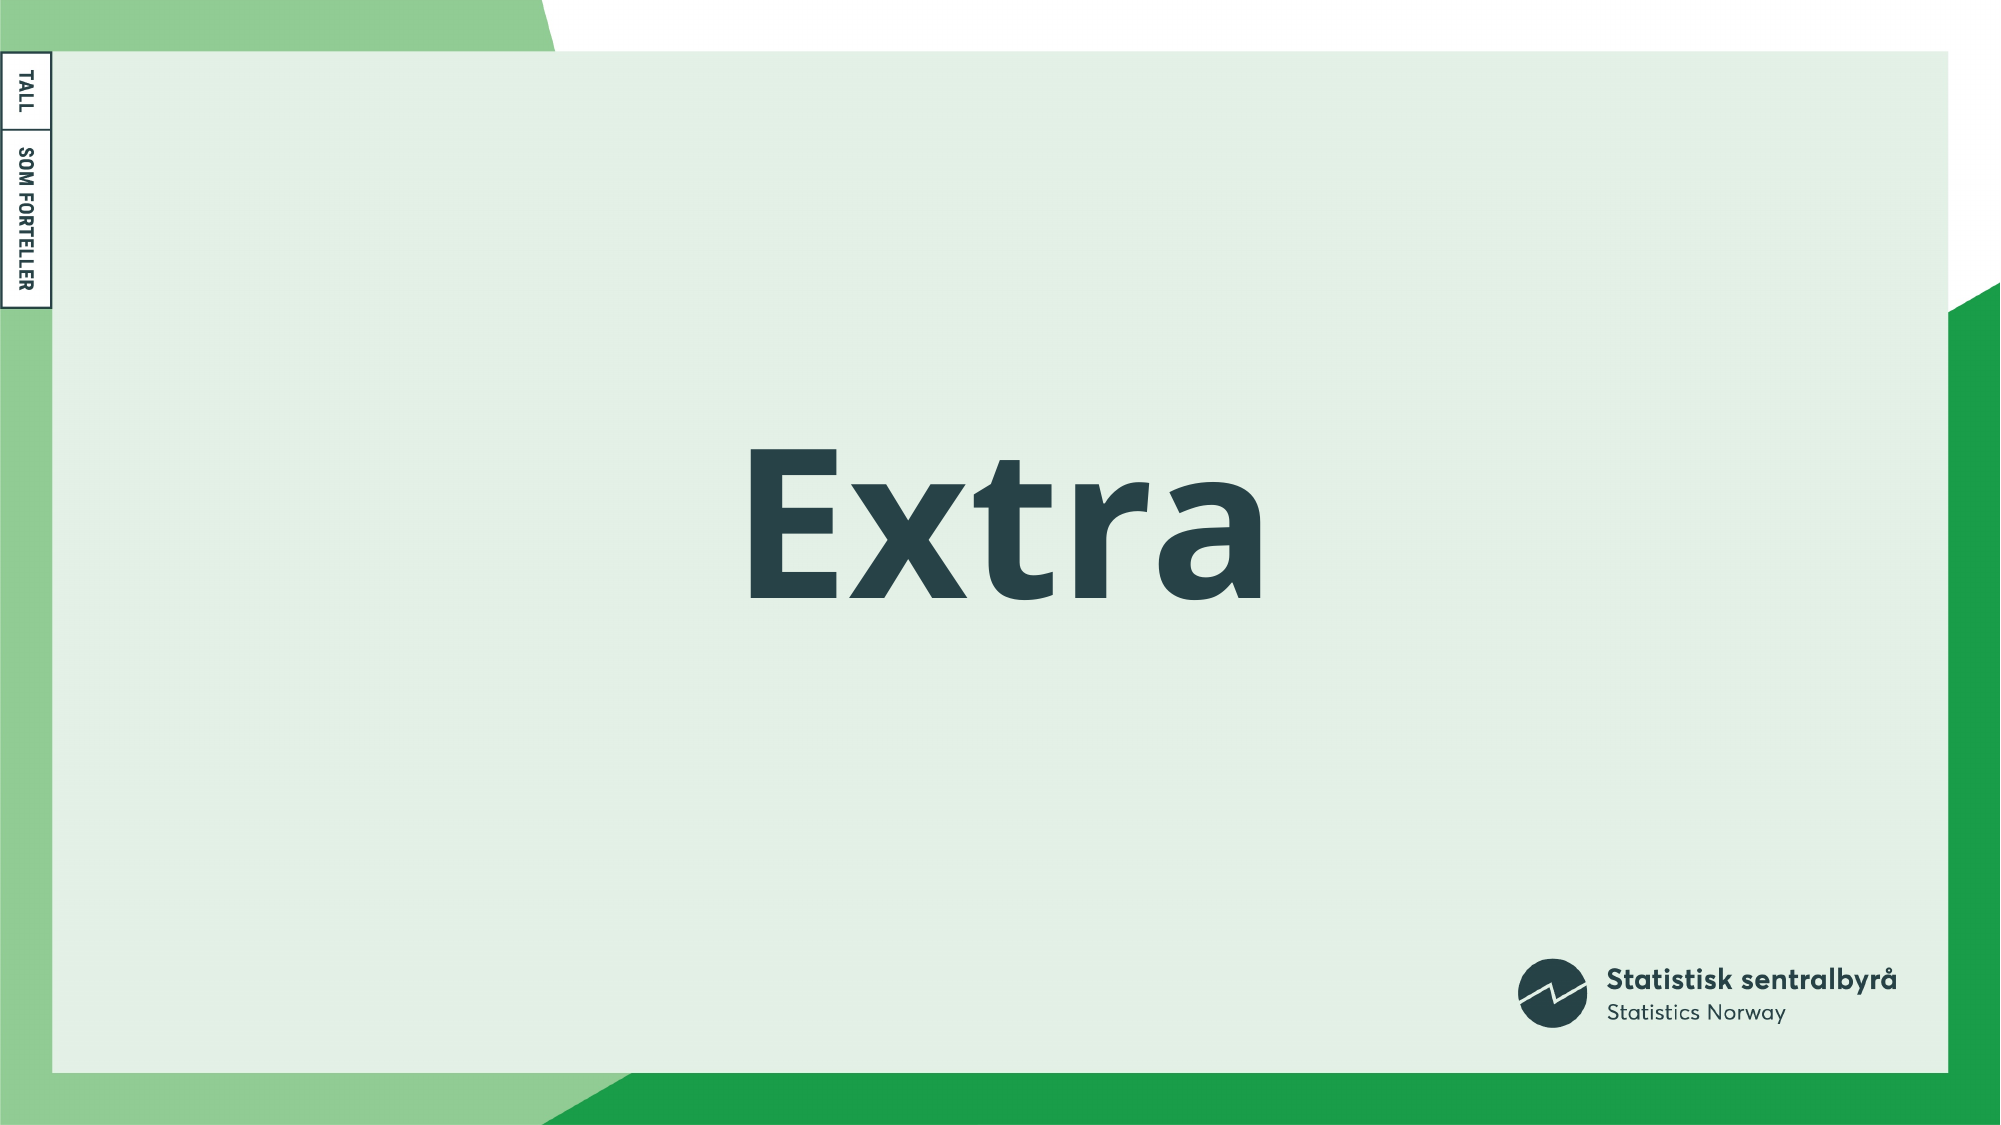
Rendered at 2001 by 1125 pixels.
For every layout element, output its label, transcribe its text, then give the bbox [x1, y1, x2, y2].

picture [0, 0, 2000, 1125]
title Extra [267, 378, 1742, 659]
